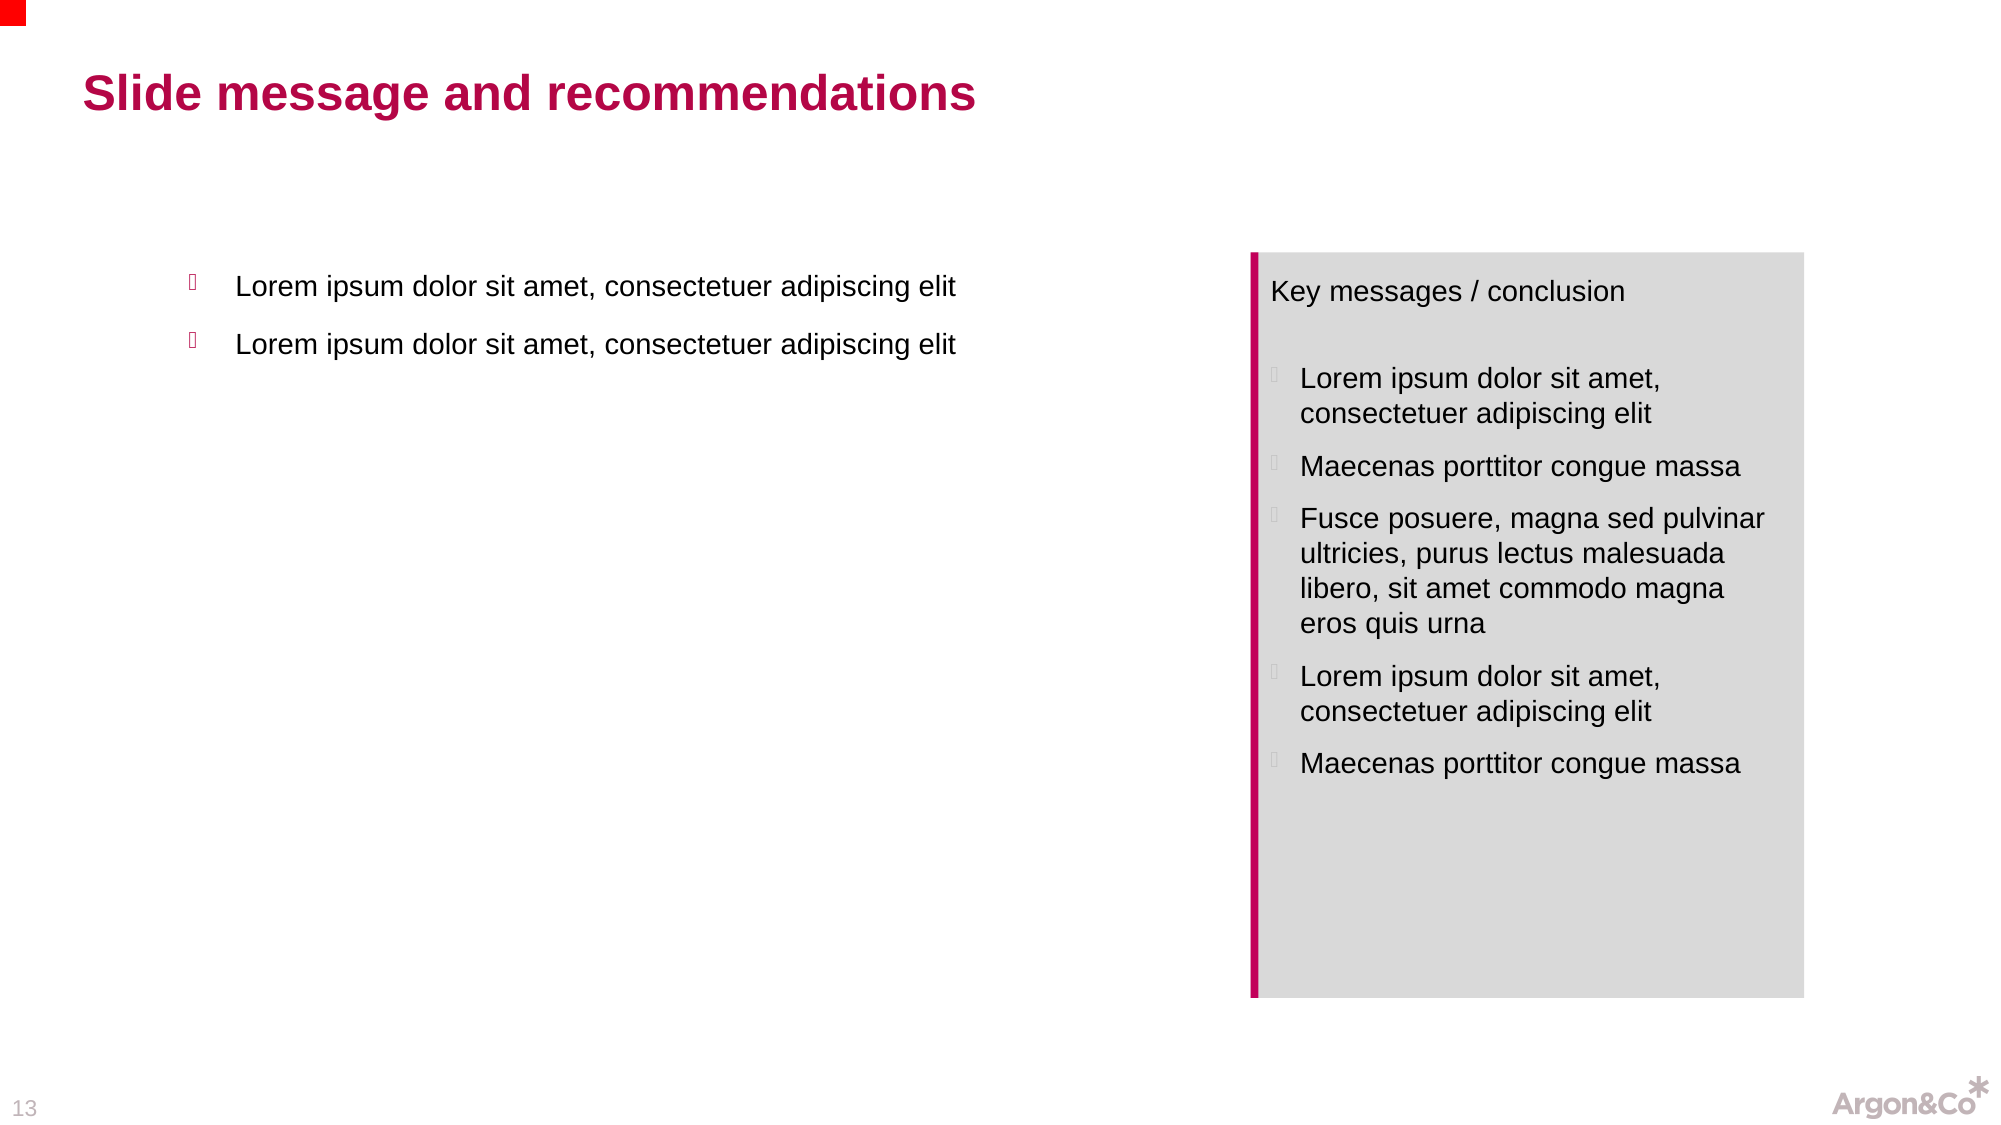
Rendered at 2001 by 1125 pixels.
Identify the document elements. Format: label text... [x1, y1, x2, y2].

text_box Key messages / conclusion Lorem ipsum dolor sit amet, consectetuer adipiscing elit Maecenas porttitor congue massa Fusce posuere, magna sed pulvinar ultricies, purus lectus malesuada libero, sit amet commodo magna eros quis urna Lorem ipsum dolor sit amet, consectetuer adipiscing elit Maecenas porttitor congue massa [1259, 252, 1805, 998]
text_box [0, 0, 26, 26]
text_box [1250, 252, 1259, 998]
picture [1832, 1076, 1989, 1119]
text_box Lorem ipsum dolor sit amet, consectetuer adipiscing elit Lorem ipsum dolor sit amet, consectetuer adipiscing elit [173, 252, 1199, 998]
title Slide message and recommendations [70, 51, 1932, 129]
